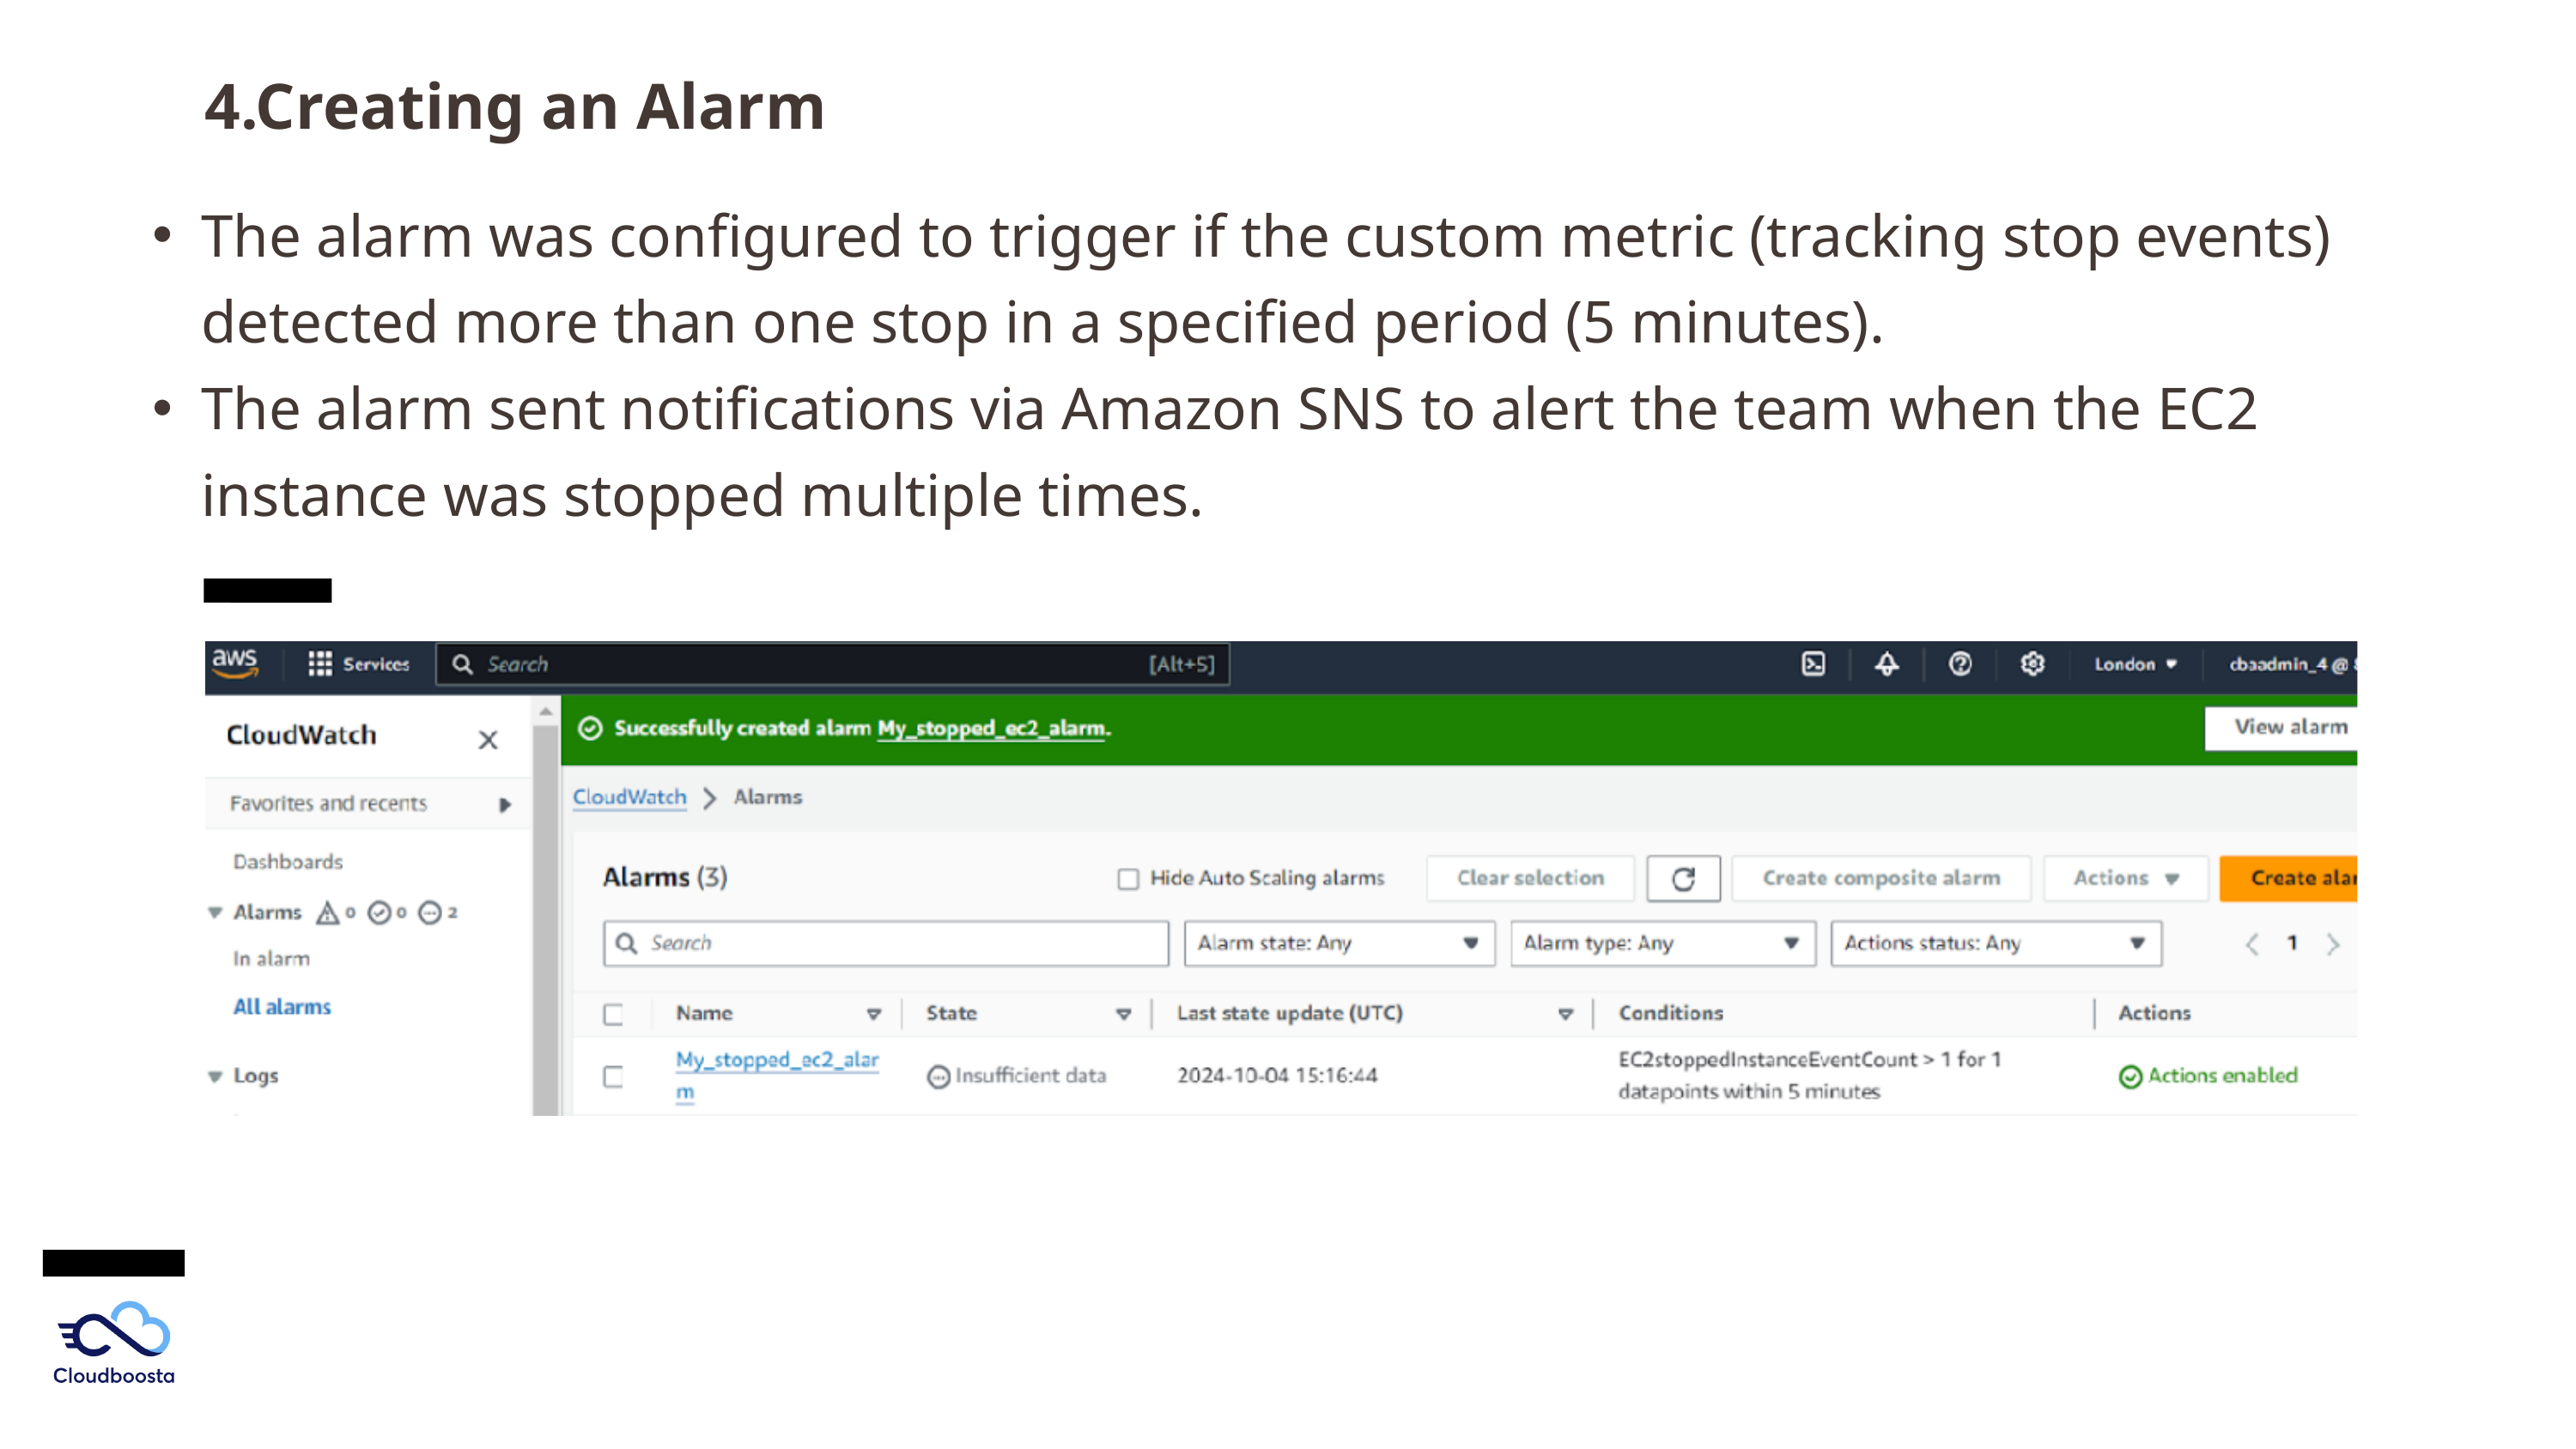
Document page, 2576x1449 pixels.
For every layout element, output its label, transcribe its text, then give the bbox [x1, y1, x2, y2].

text_box [205, 641, 2364, 1116]
text_box [34, 1263, 193, 1421]
text_box 4.Creating an Alarm [204, 75, 1048, 142]
text_box The alarm was configured to trigger if the custom metric (tracking stop events) detected more than one stop in a specified period (5 minutes). The alarm sent notifications via Amazon SNS to alert the team when the EC2 instance was stopped multiple times. [103, 181, 2363, 615]
